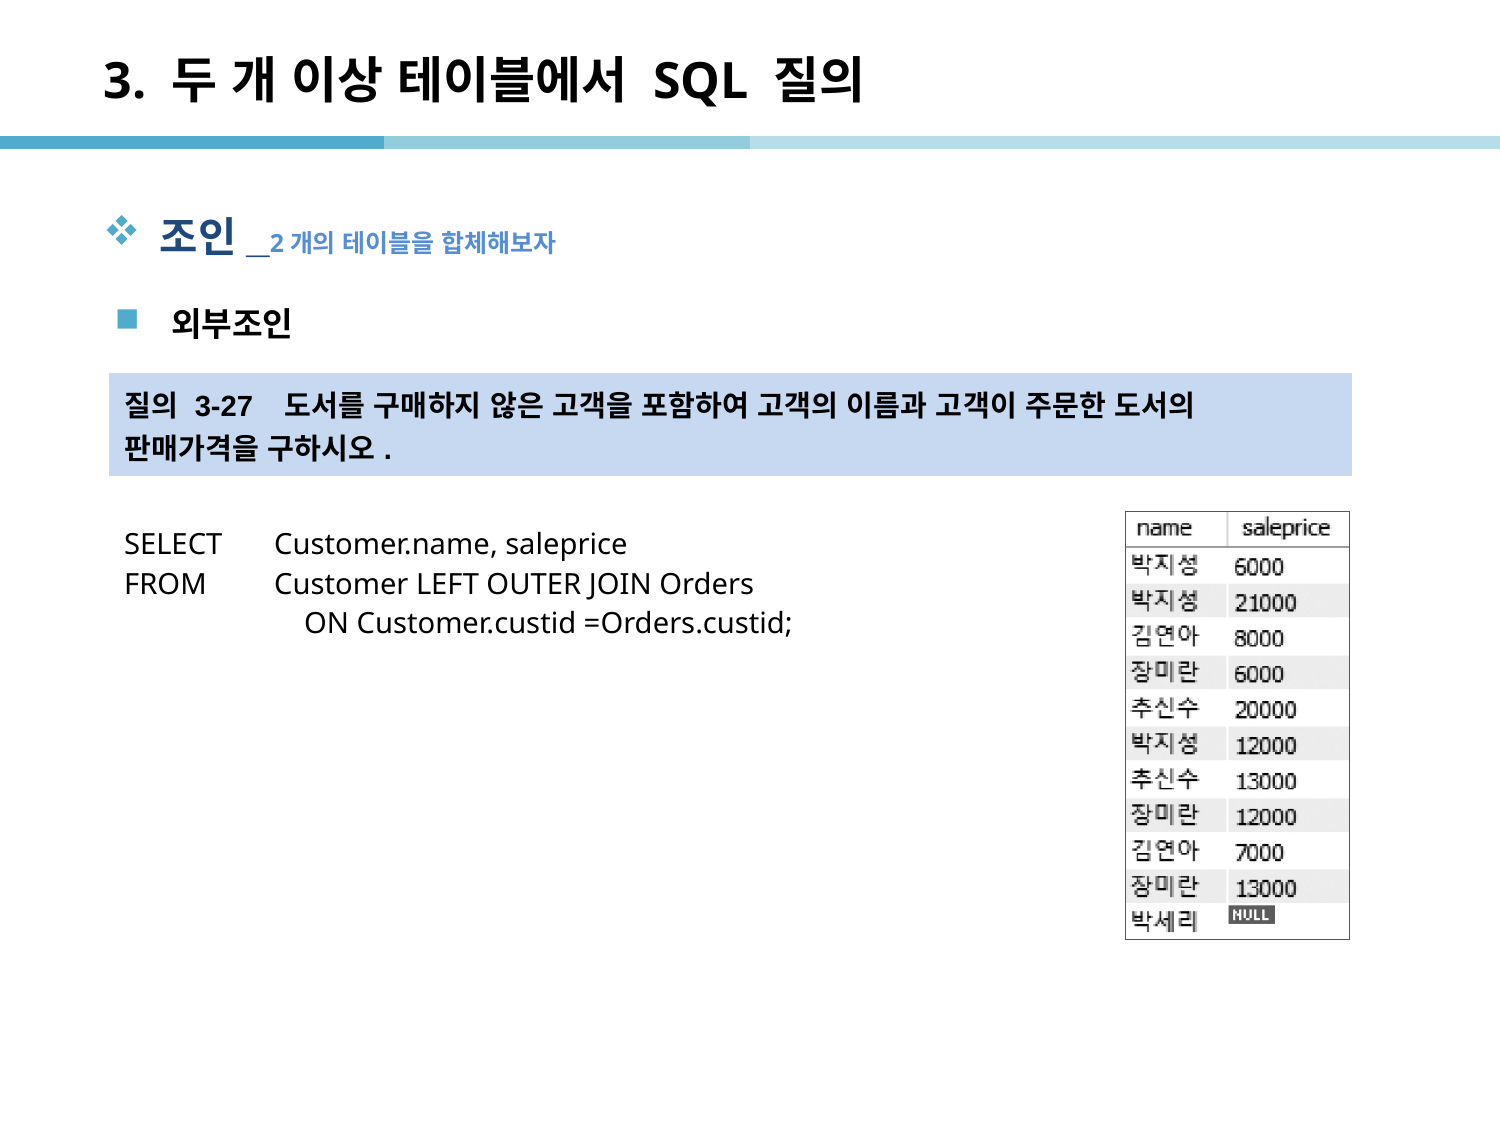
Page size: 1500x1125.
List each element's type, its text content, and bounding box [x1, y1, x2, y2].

title 3. 두 개 이상 테이블에서 SQL 질의 [88, 32, 1330, 124]
list 외부조인 [100, 276, 1424, 471]
picture [1115, 503, 1356, 953]
table_header 질의 3-27 도서를 구매하지 않은 고객을 포함하여 고객의 이름과 고객이 주문한 도서의 판매가격을 구하시오. [109, 373, 1352, 476]
text_box 조인_2개의 테이블을 합체해보자 [88, 178, 1412, 278]
table_cell SELECT Customer.name, saleprice FROM Customer LEFT OUTER JOIN Orders ON Customer.custid =Orders.custid; [109, 476, 1352, 650]
